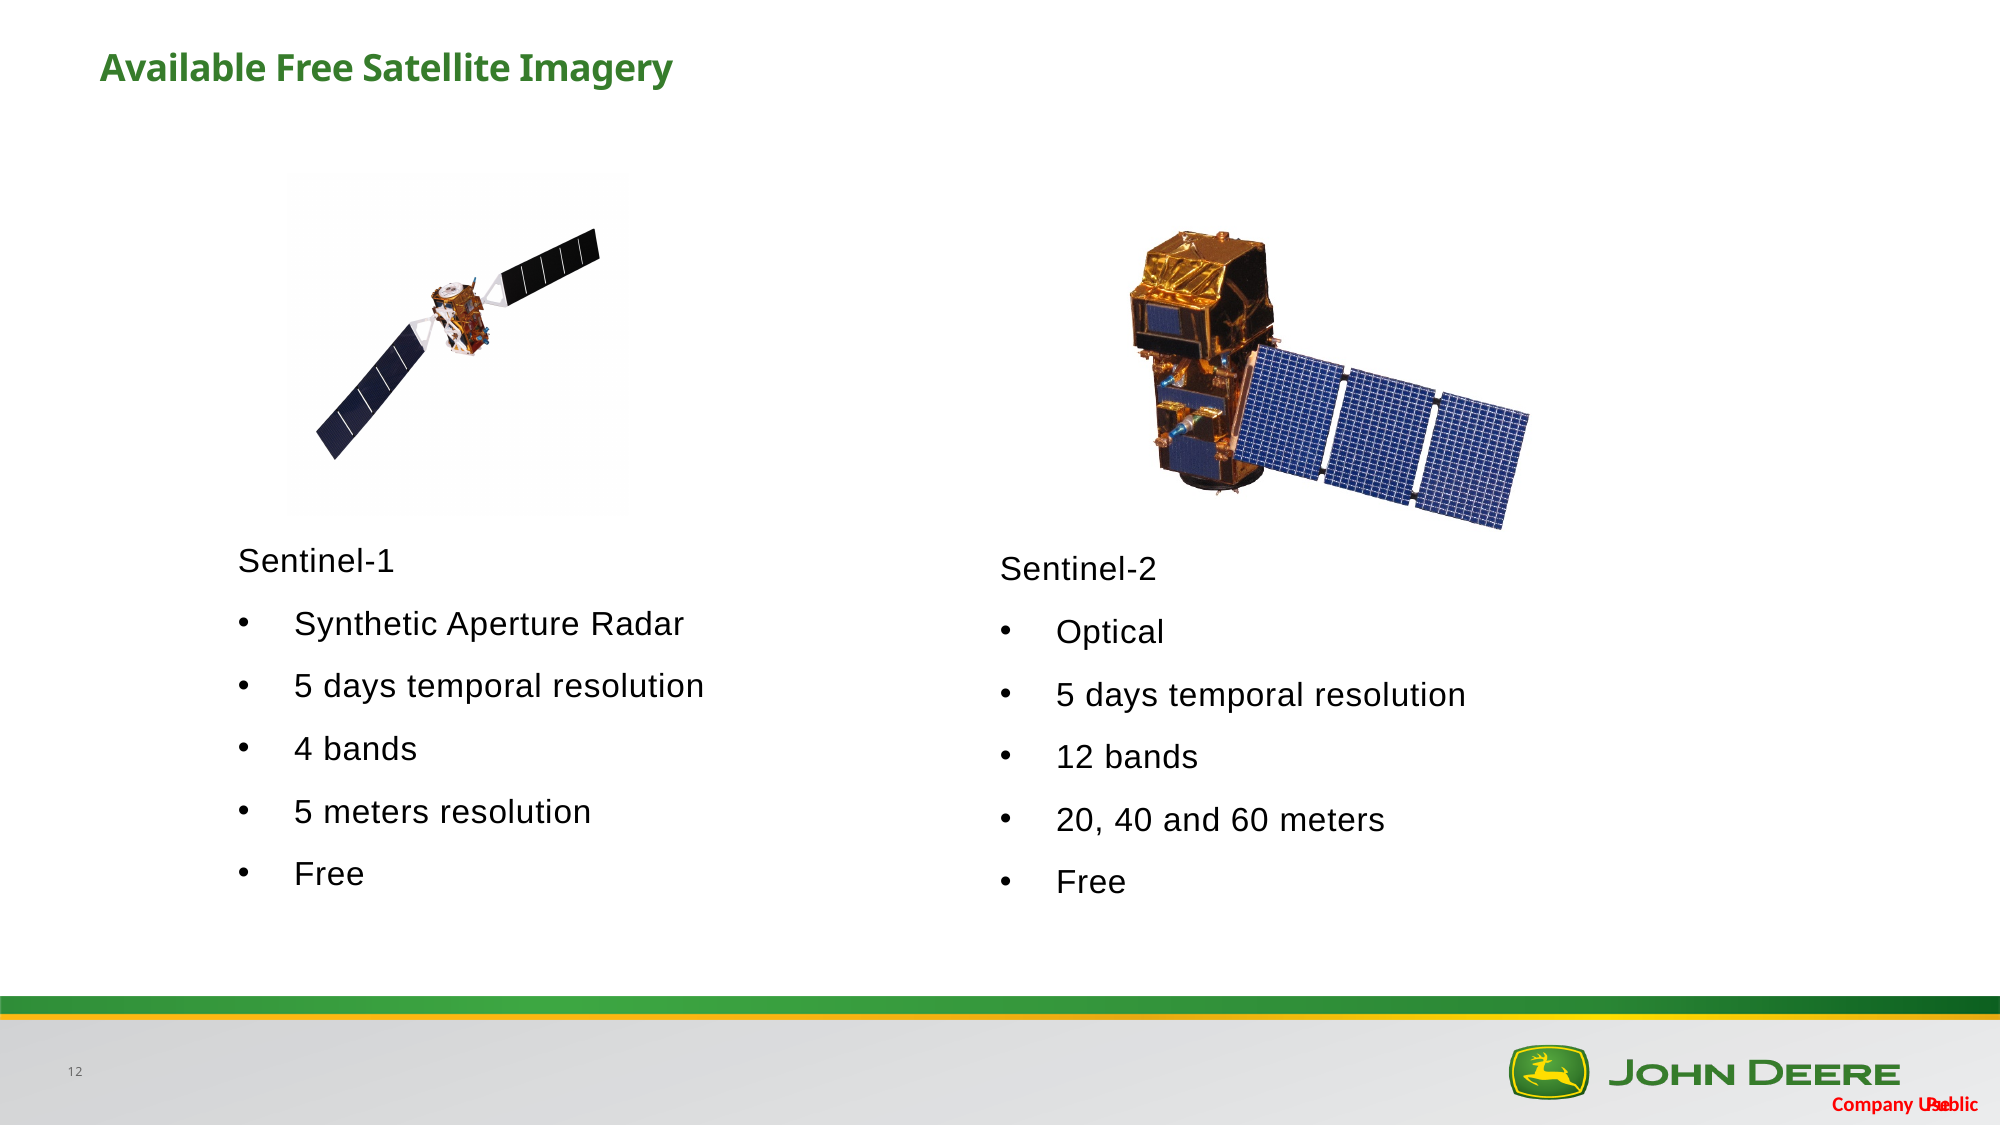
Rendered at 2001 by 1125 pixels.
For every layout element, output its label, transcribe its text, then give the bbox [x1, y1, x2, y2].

text_box Sentinel-2 Optical 5 days temporal resolution 12 bands 20, 40 and 60 meters Free [999, 543, 1525, 1054]
picture [286, 173, 630, 516]
text_box Sentinel-1 Synthetic Aperture Radar 5 days temporal resolution 4 bands 5 meters resolution Free [237, 535, 763, 1037]
title Available Free Satellite Imagery [99, 48, 1900, 155]
picture [0, 996, 2000, 1125]
picture [1061, 193, 1541, 536]
